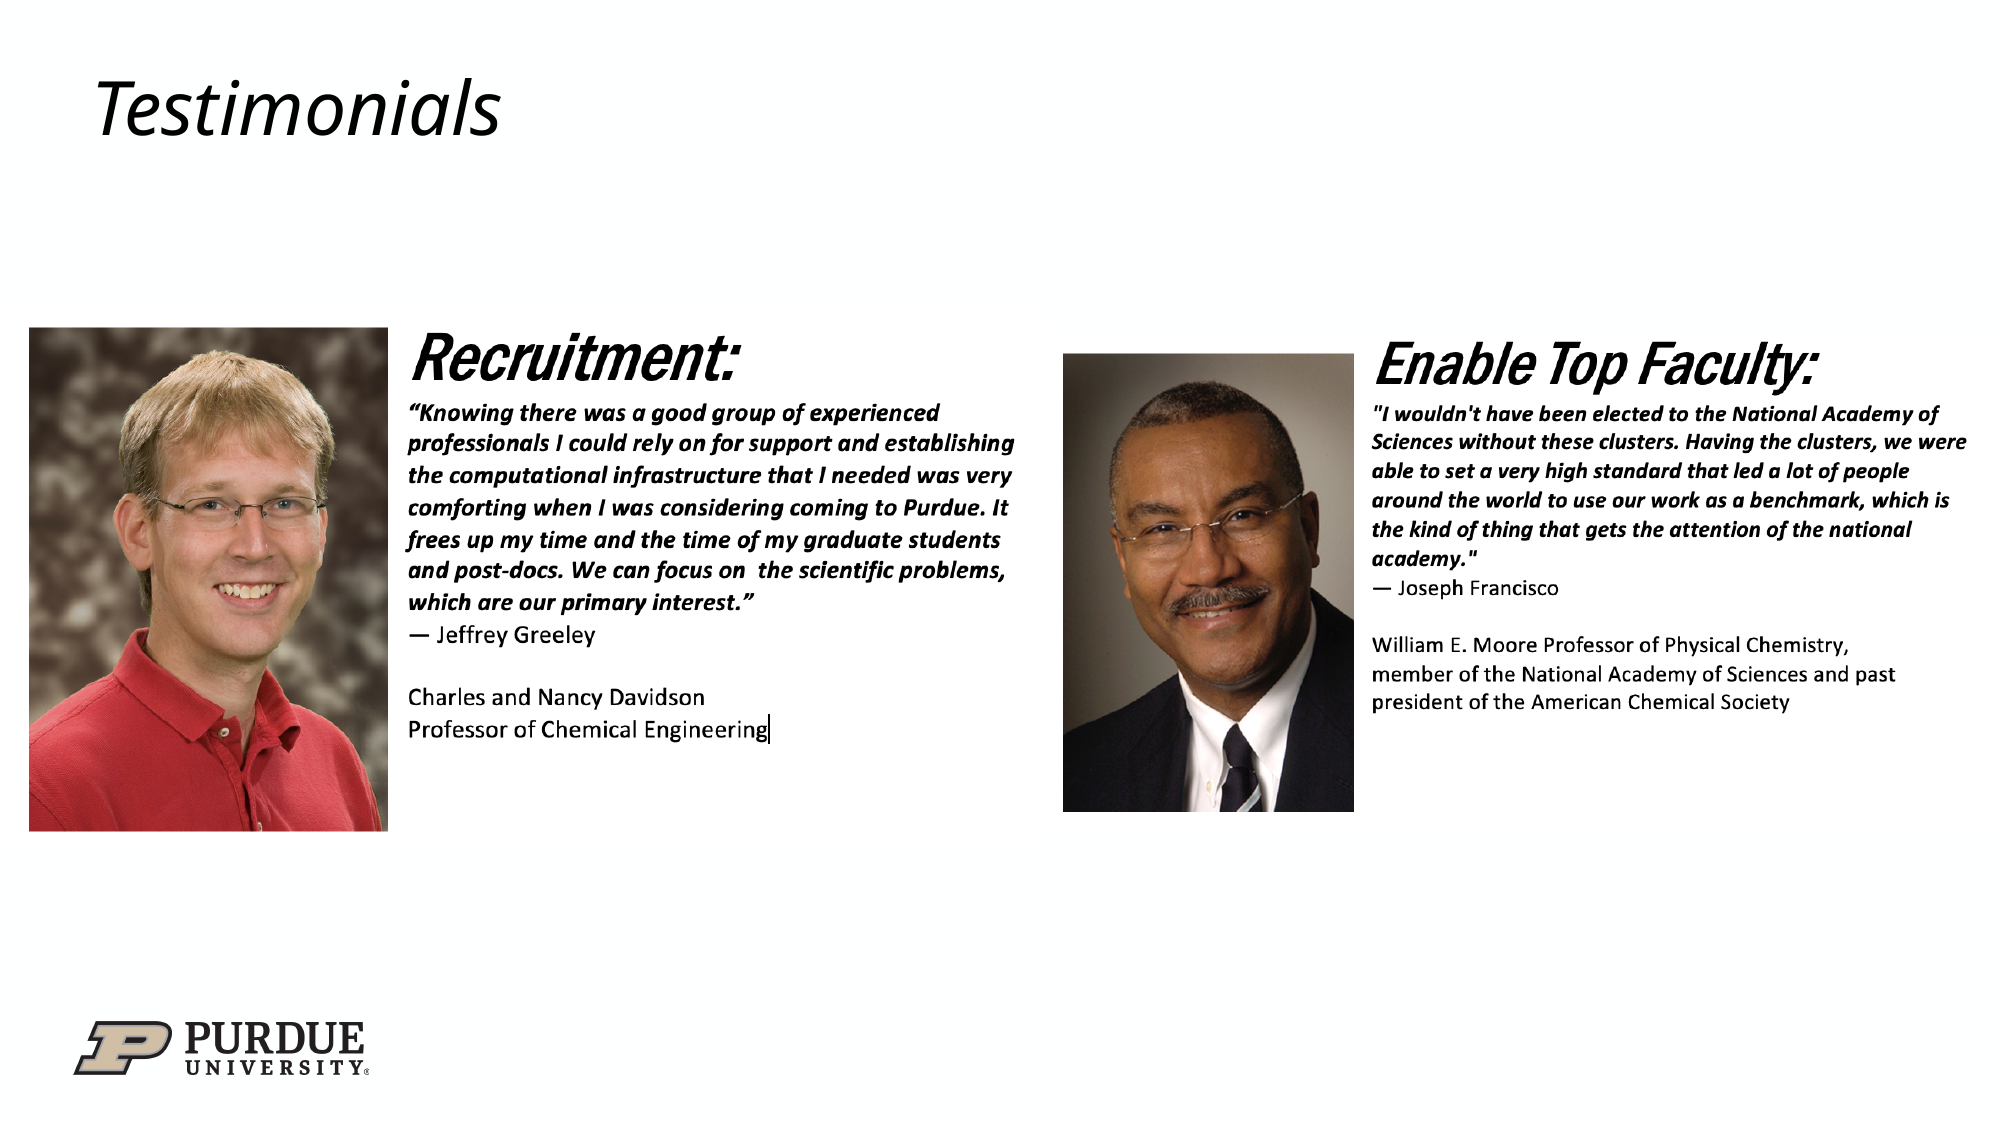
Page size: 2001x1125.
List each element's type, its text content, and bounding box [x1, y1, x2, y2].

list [0, 305, 1047, 854]
picture [1046, 330, 2000, 829]
title Testimonials [76, 63, 1925, 160]
